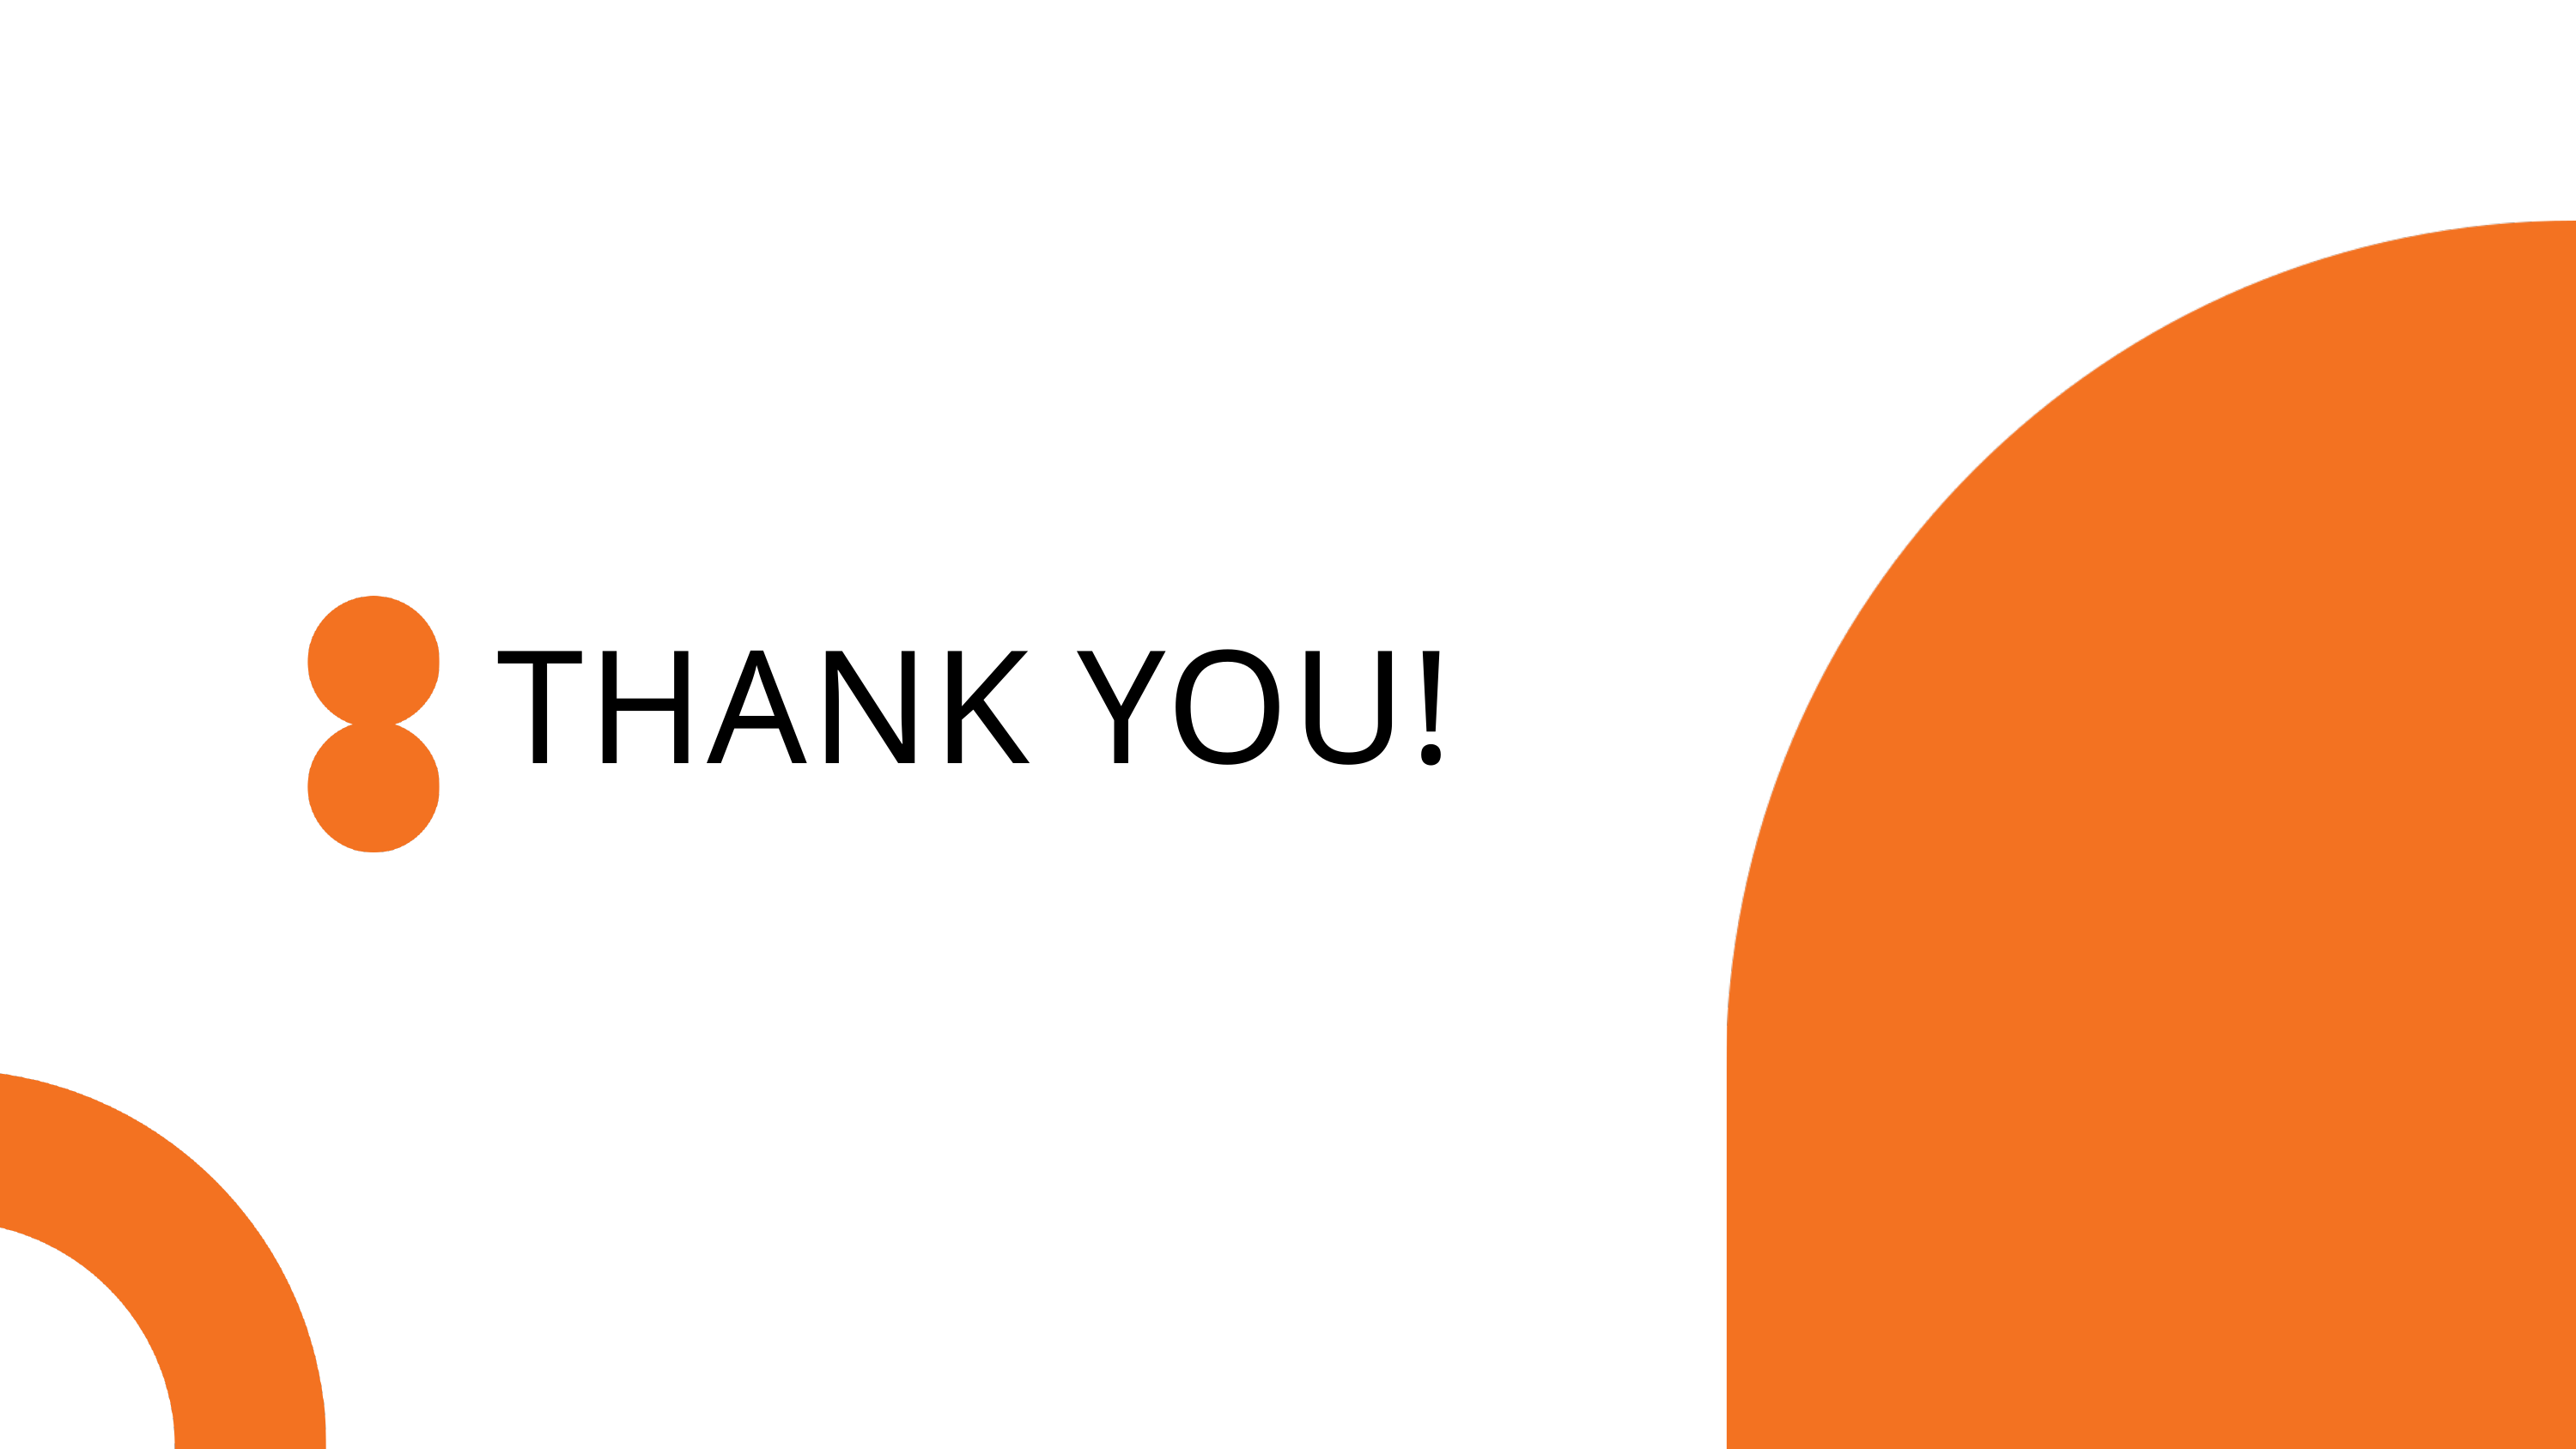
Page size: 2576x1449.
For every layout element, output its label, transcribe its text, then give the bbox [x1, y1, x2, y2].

text_box [307, 596, 440, 852]
text_box [1726, 221, 2576, 1449]
text_box THANK YOU! [496, 630, 1529, 796]
text_box [0, 1070, 326, 1449]
